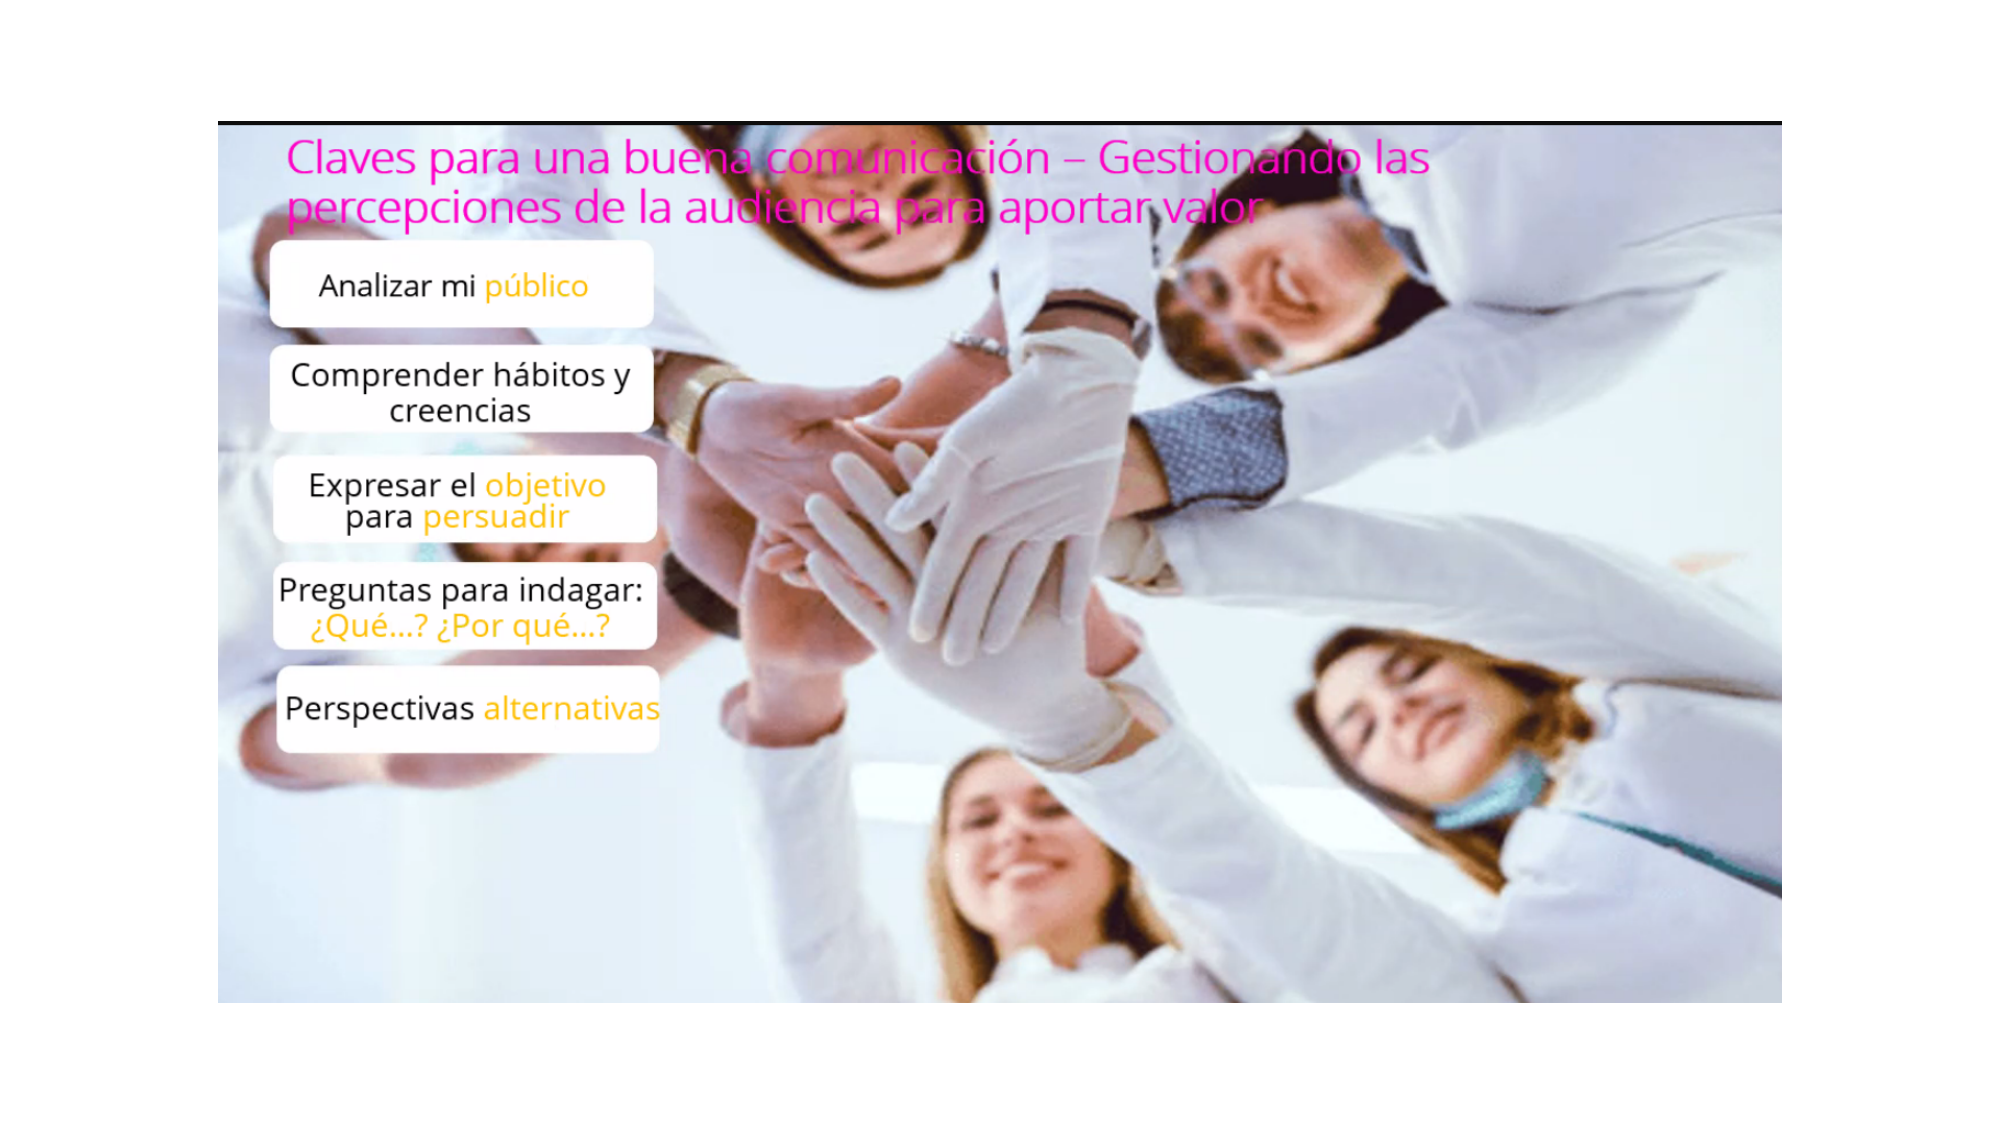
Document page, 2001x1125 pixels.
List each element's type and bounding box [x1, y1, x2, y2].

picture [218, 121, 1782, 1004]
